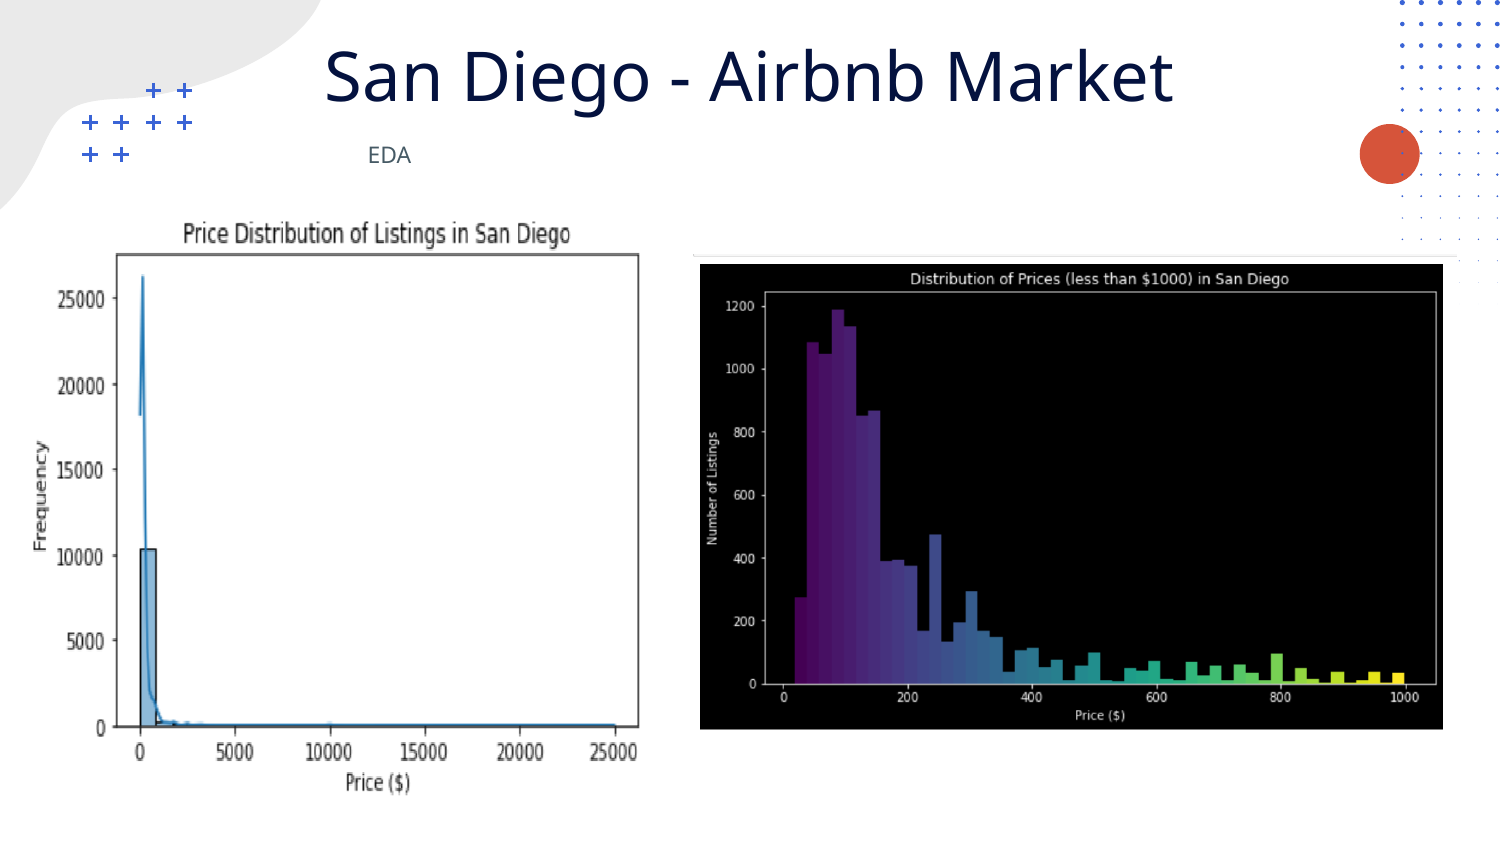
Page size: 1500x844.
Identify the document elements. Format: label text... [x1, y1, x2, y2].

title San Diego - Airbnb Market [117, 17, 1383, 119]
picture [12, 200, 1457, 815]
list EDA [352, 125, 1092, 180]
